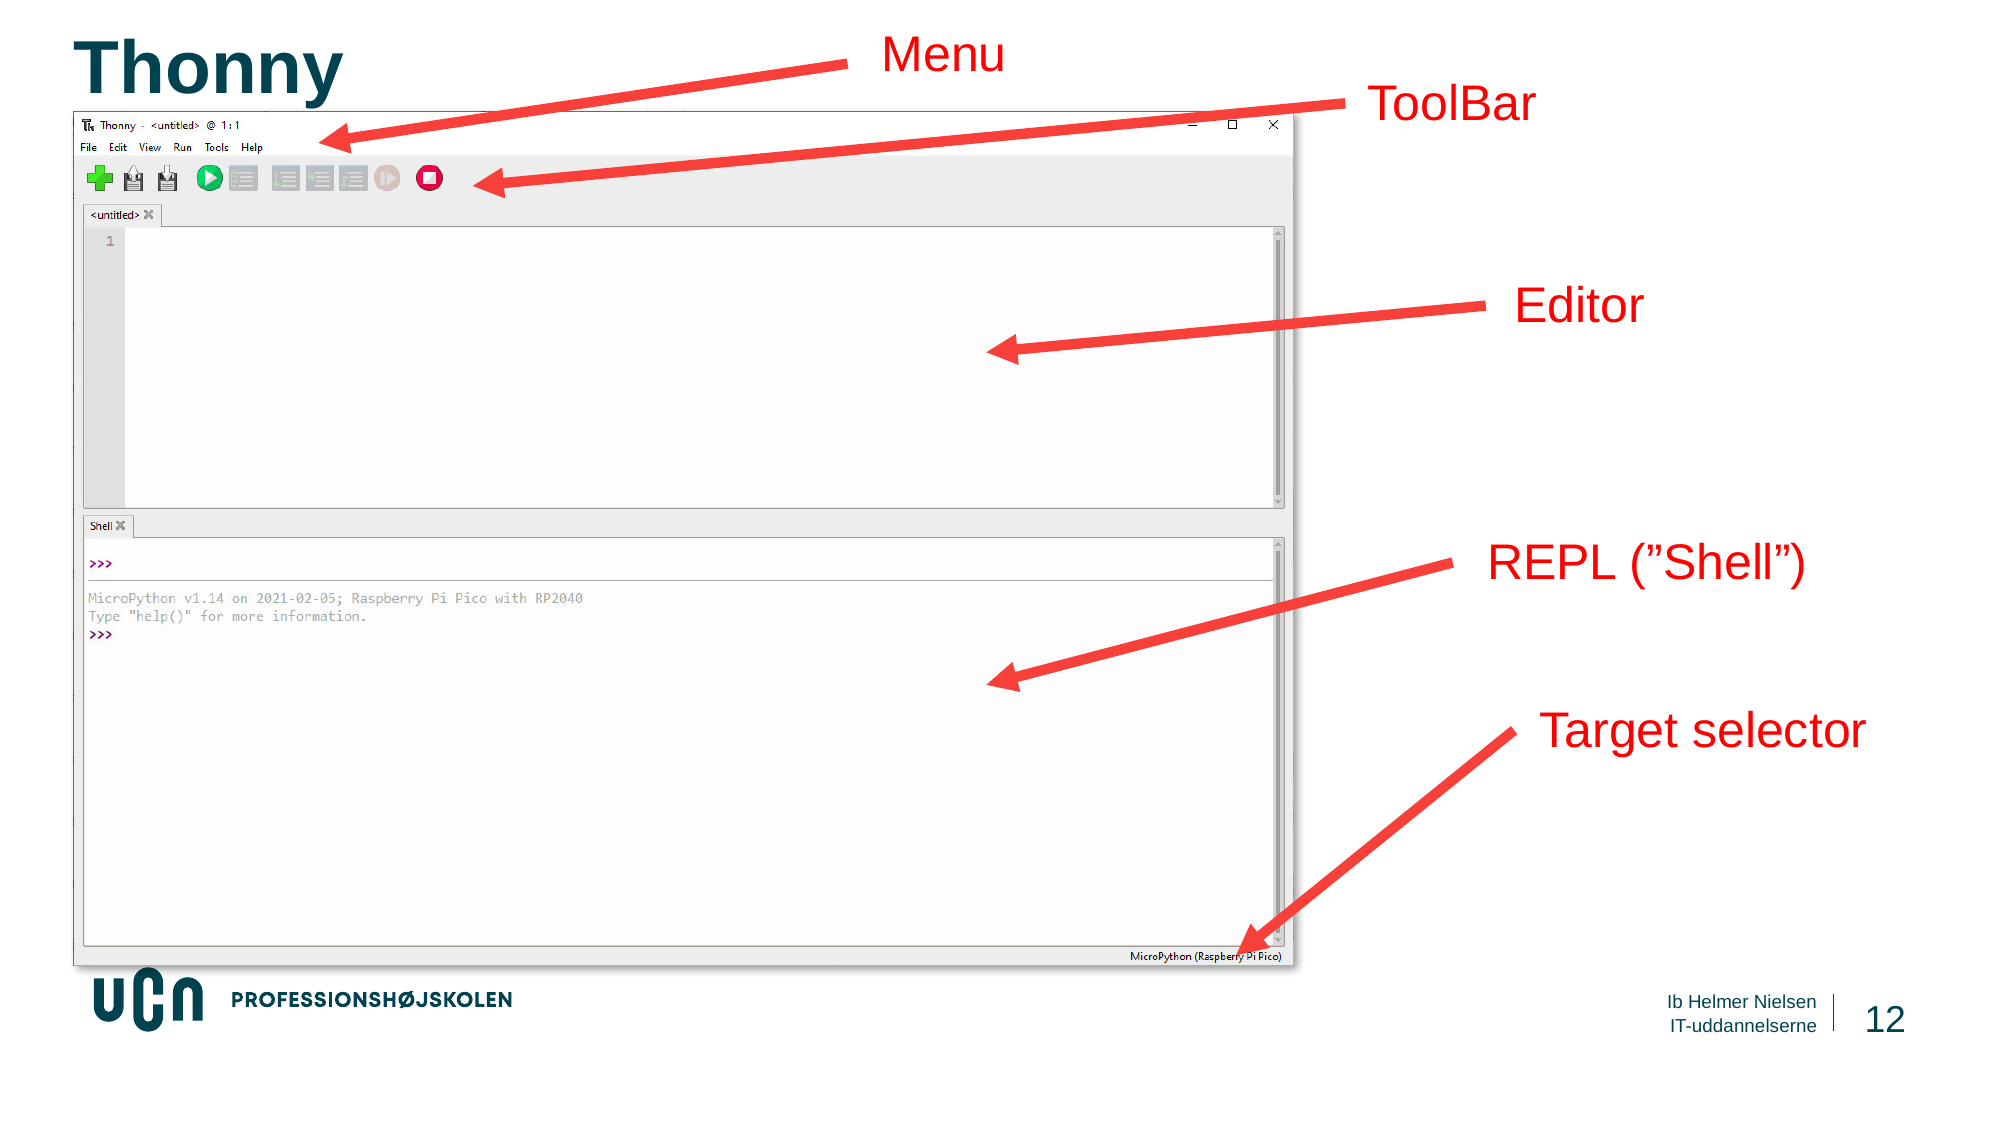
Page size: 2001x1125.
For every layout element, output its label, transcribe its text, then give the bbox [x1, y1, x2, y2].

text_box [1236, 730, 1515, 956]
text_box Target selector [1539, 701, 1869, 759]
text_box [318, 63, 848, 143]
slide_number 12 [1834, 955, 1907, 1041]
text_box REPL (”Shell”) [1487, 533, 1808, 591]
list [73, 111, 1294, 966]
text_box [472, 103, 1346, 186]
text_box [986, 562, 1453, 685]
text_box Editor [1514, 276, 1646, 334]
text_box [986, 305, 1486, 353]
text_box Menu [881, 25, 1007, 83]
title Thonny [73, 29, 1835, 153]
text_box ToolBar [1367, 74, 1538, 132]
